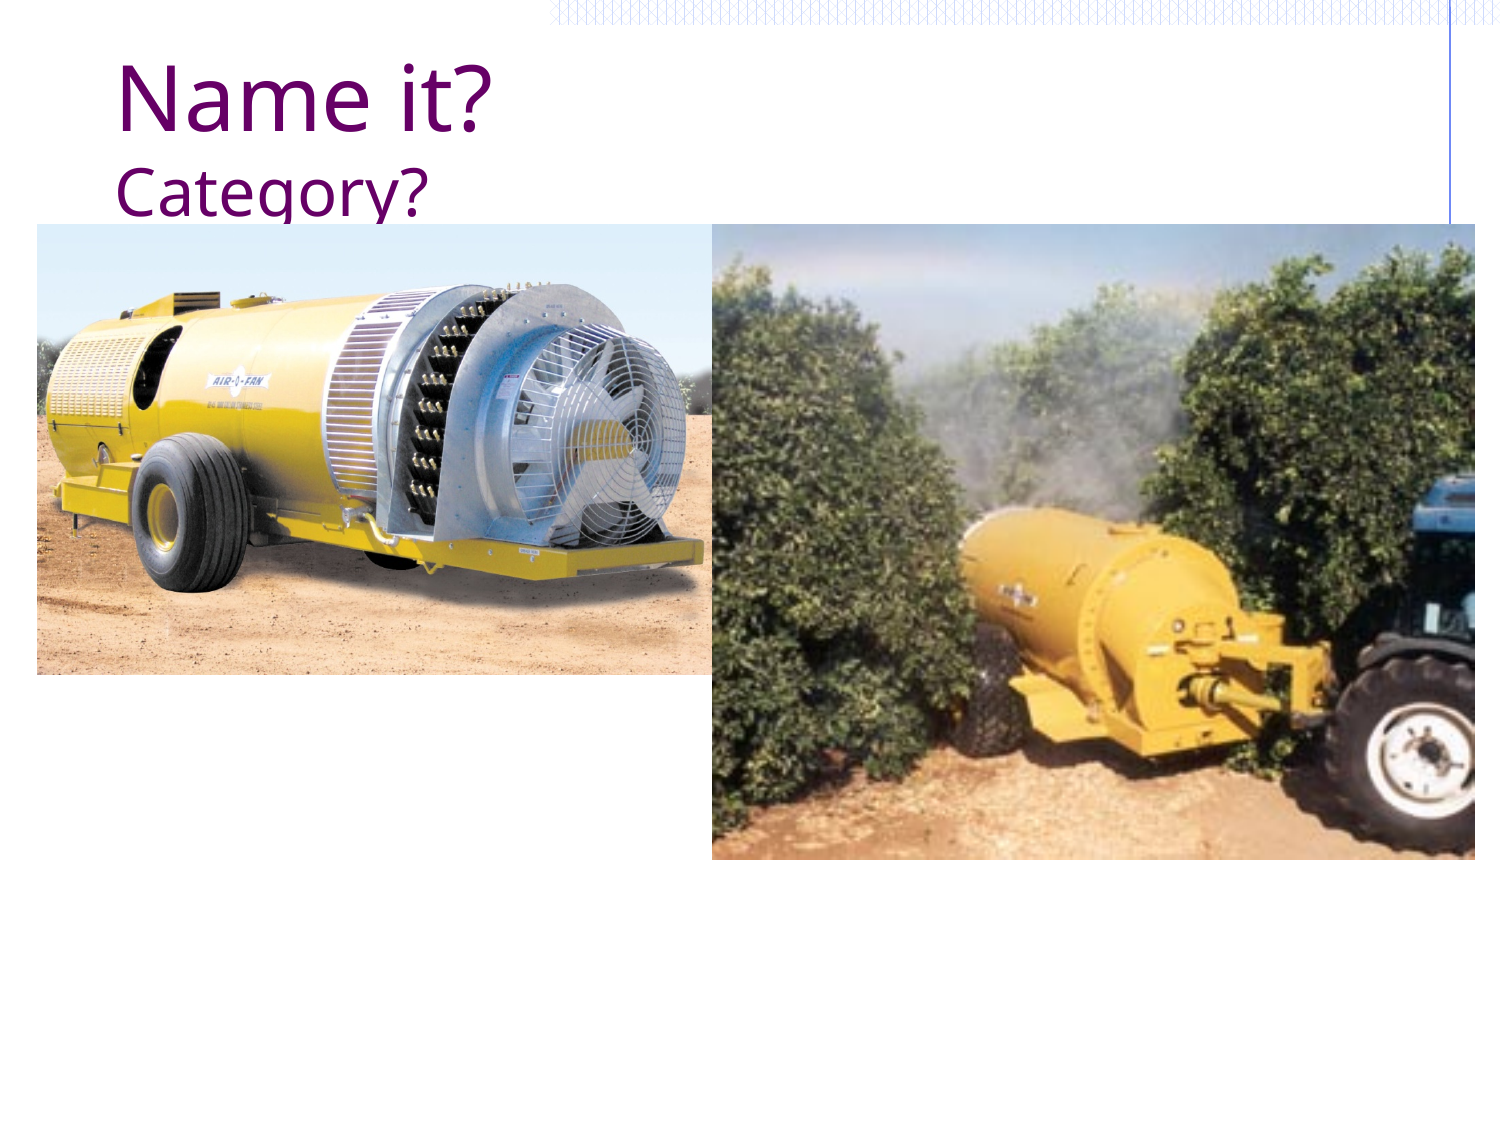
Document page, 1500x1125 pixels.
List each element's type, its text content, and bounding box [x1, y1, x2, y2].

title Name it? Category? [99, 50, 1375, 223]
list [37, 224, 711, 675]
picture [712, 224, 1476, 861]
